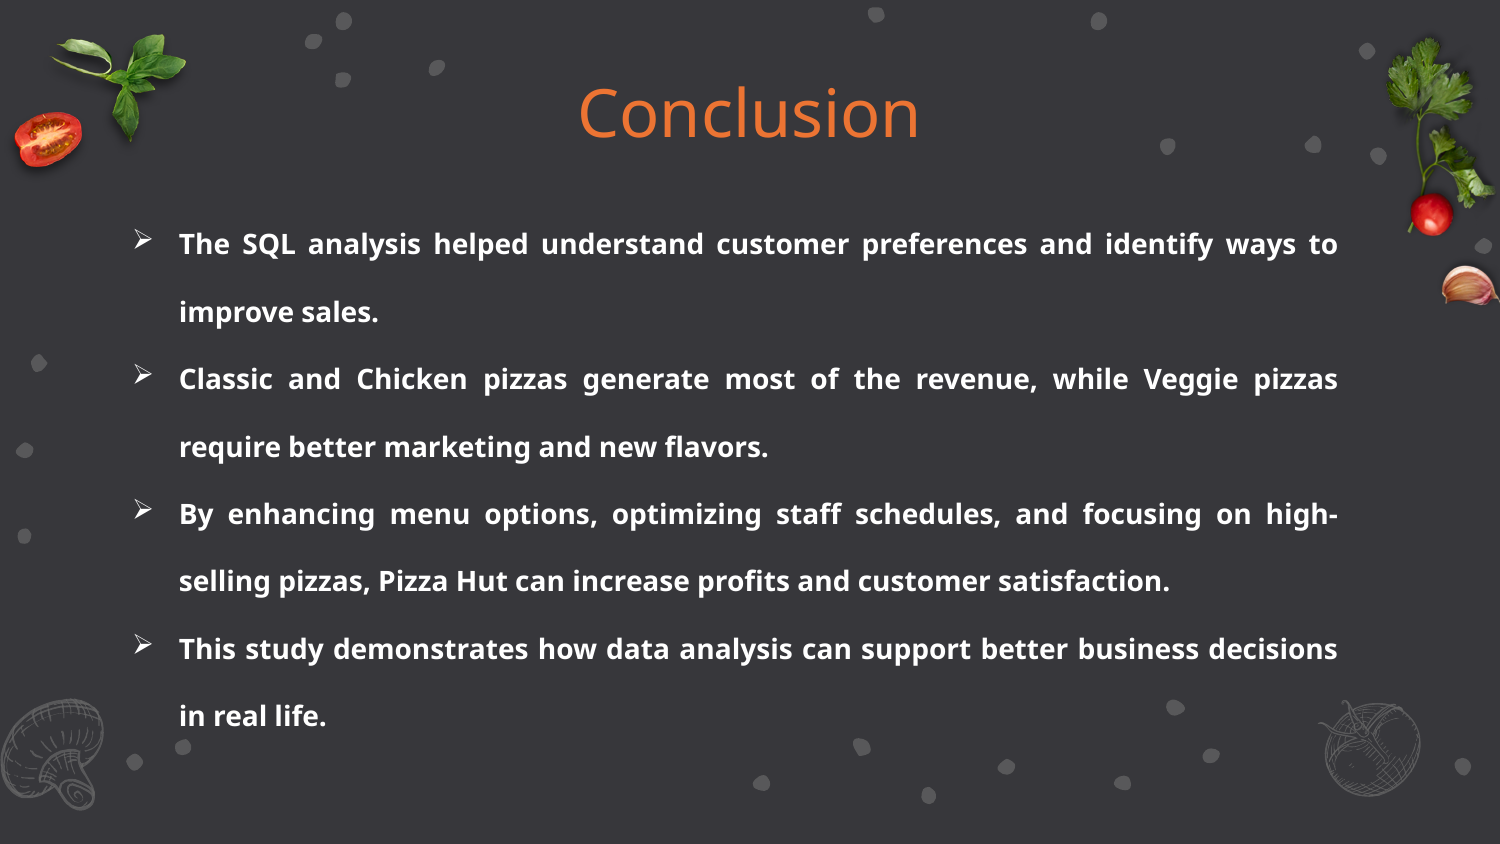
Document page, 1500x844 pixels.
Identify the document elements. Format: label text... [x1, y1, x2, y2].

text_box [13, 27, 1500, 310]
subtitle The SQL analysis helped understand customer preferences and identify ways to improve sales. Classic and Chicken pizzas generate most of the revenue, while Veggie pizzas require better marketing and new flavors. By enhancing menu options, optimizing staff schedules, and focusing on high-selling pizzas, Pizza Hut can increase profits and customer satisfaction. This study demonstrates how data analysis can support better business decisions in real life. [116, 318, 1355, 745]
